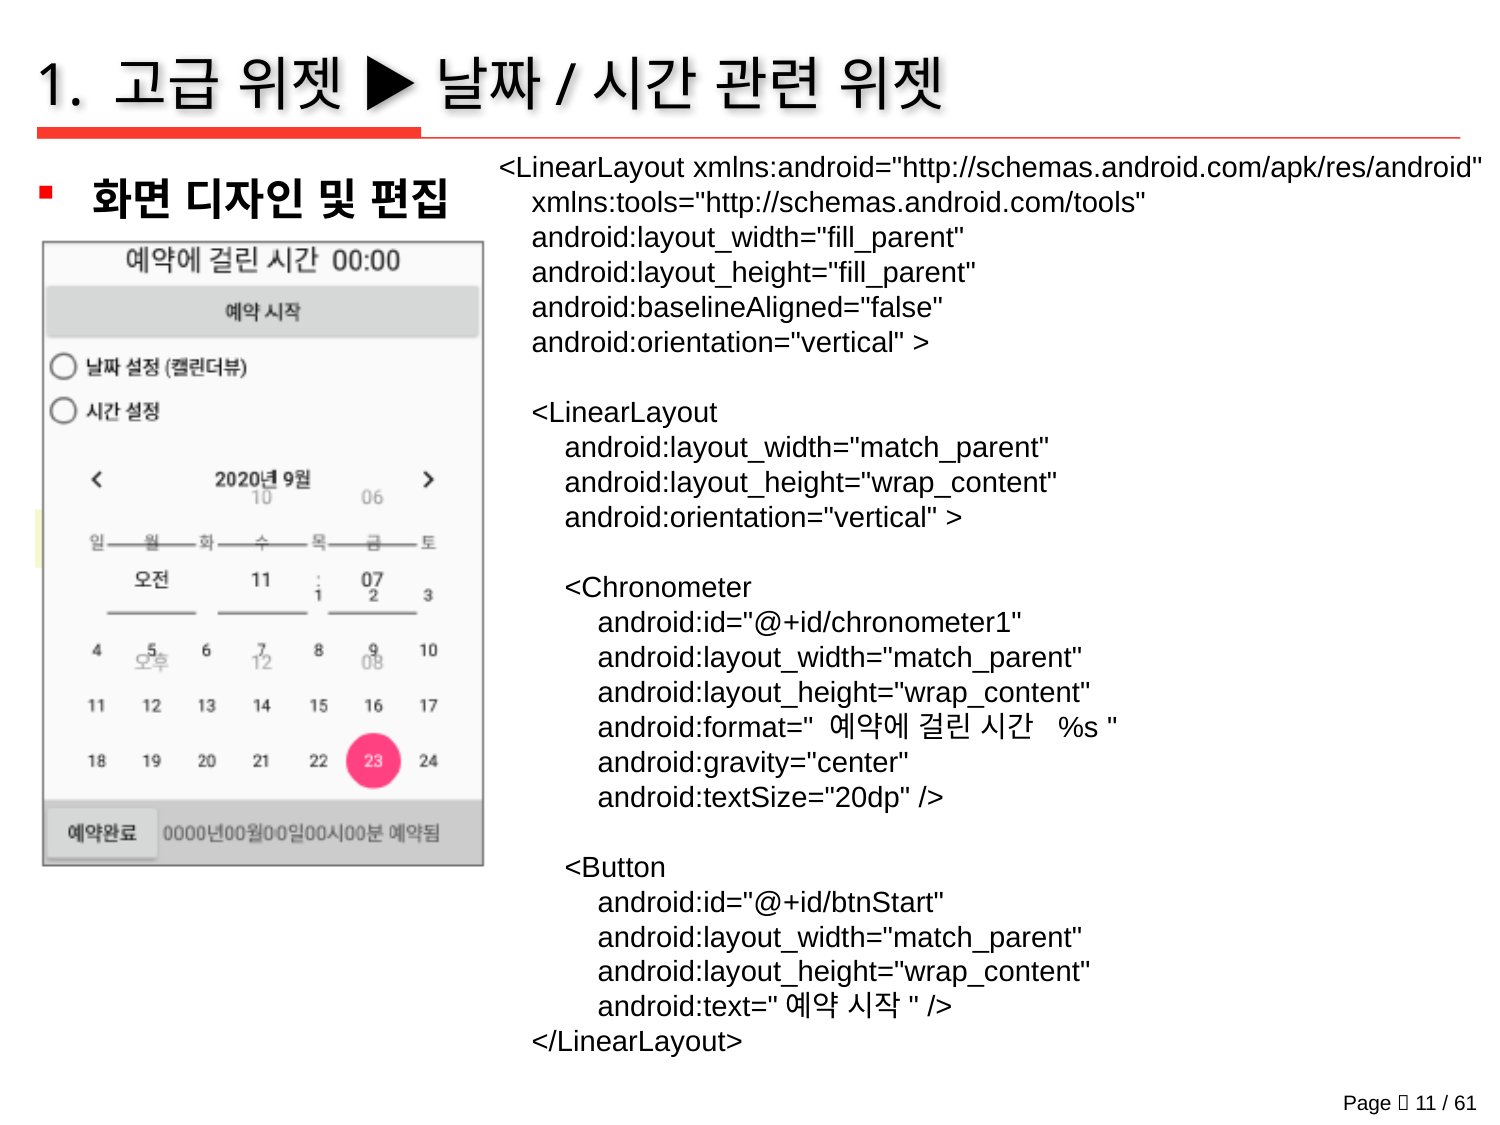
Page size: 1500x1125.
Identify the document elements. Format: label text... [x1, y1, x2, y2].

list 화면 디자인 및 편집 [35, 171, 483, 231]
text_box <LinearLayout xmlns:android="http://schemas.android.com/apk/res/android" xmlns:tools="http://schemas.android.com/tools" android:layout_width="fill_parent" android:layout_height="fill_parent" android:baselineAligned="false" android:orientation="vertical" > <LinearLayout android:layout_width="match_parent" android:layout_height="wrap_content" android:orientation="vertical" > <Chronometer android:id="@+id/chronometer1" android:layout_width="match_parent" android:layout_height="wrap_content" android:format=" 예약에 걸린 시간 %s " android:gravity="center" android:textSize="20dp" /> <Button android:id="@+id/btnStart" android:layout_width="match_parent" android:layout_height="wrap_content" android:text="예약 시작" /> </LinearLayout> [483, 141, 1499, 1066]
title 1. 고급 위젯 ▶ 날짜/시간 관련 위젯 [35, 47, 1434, 142]
picture [35, 231, 492, 880]
